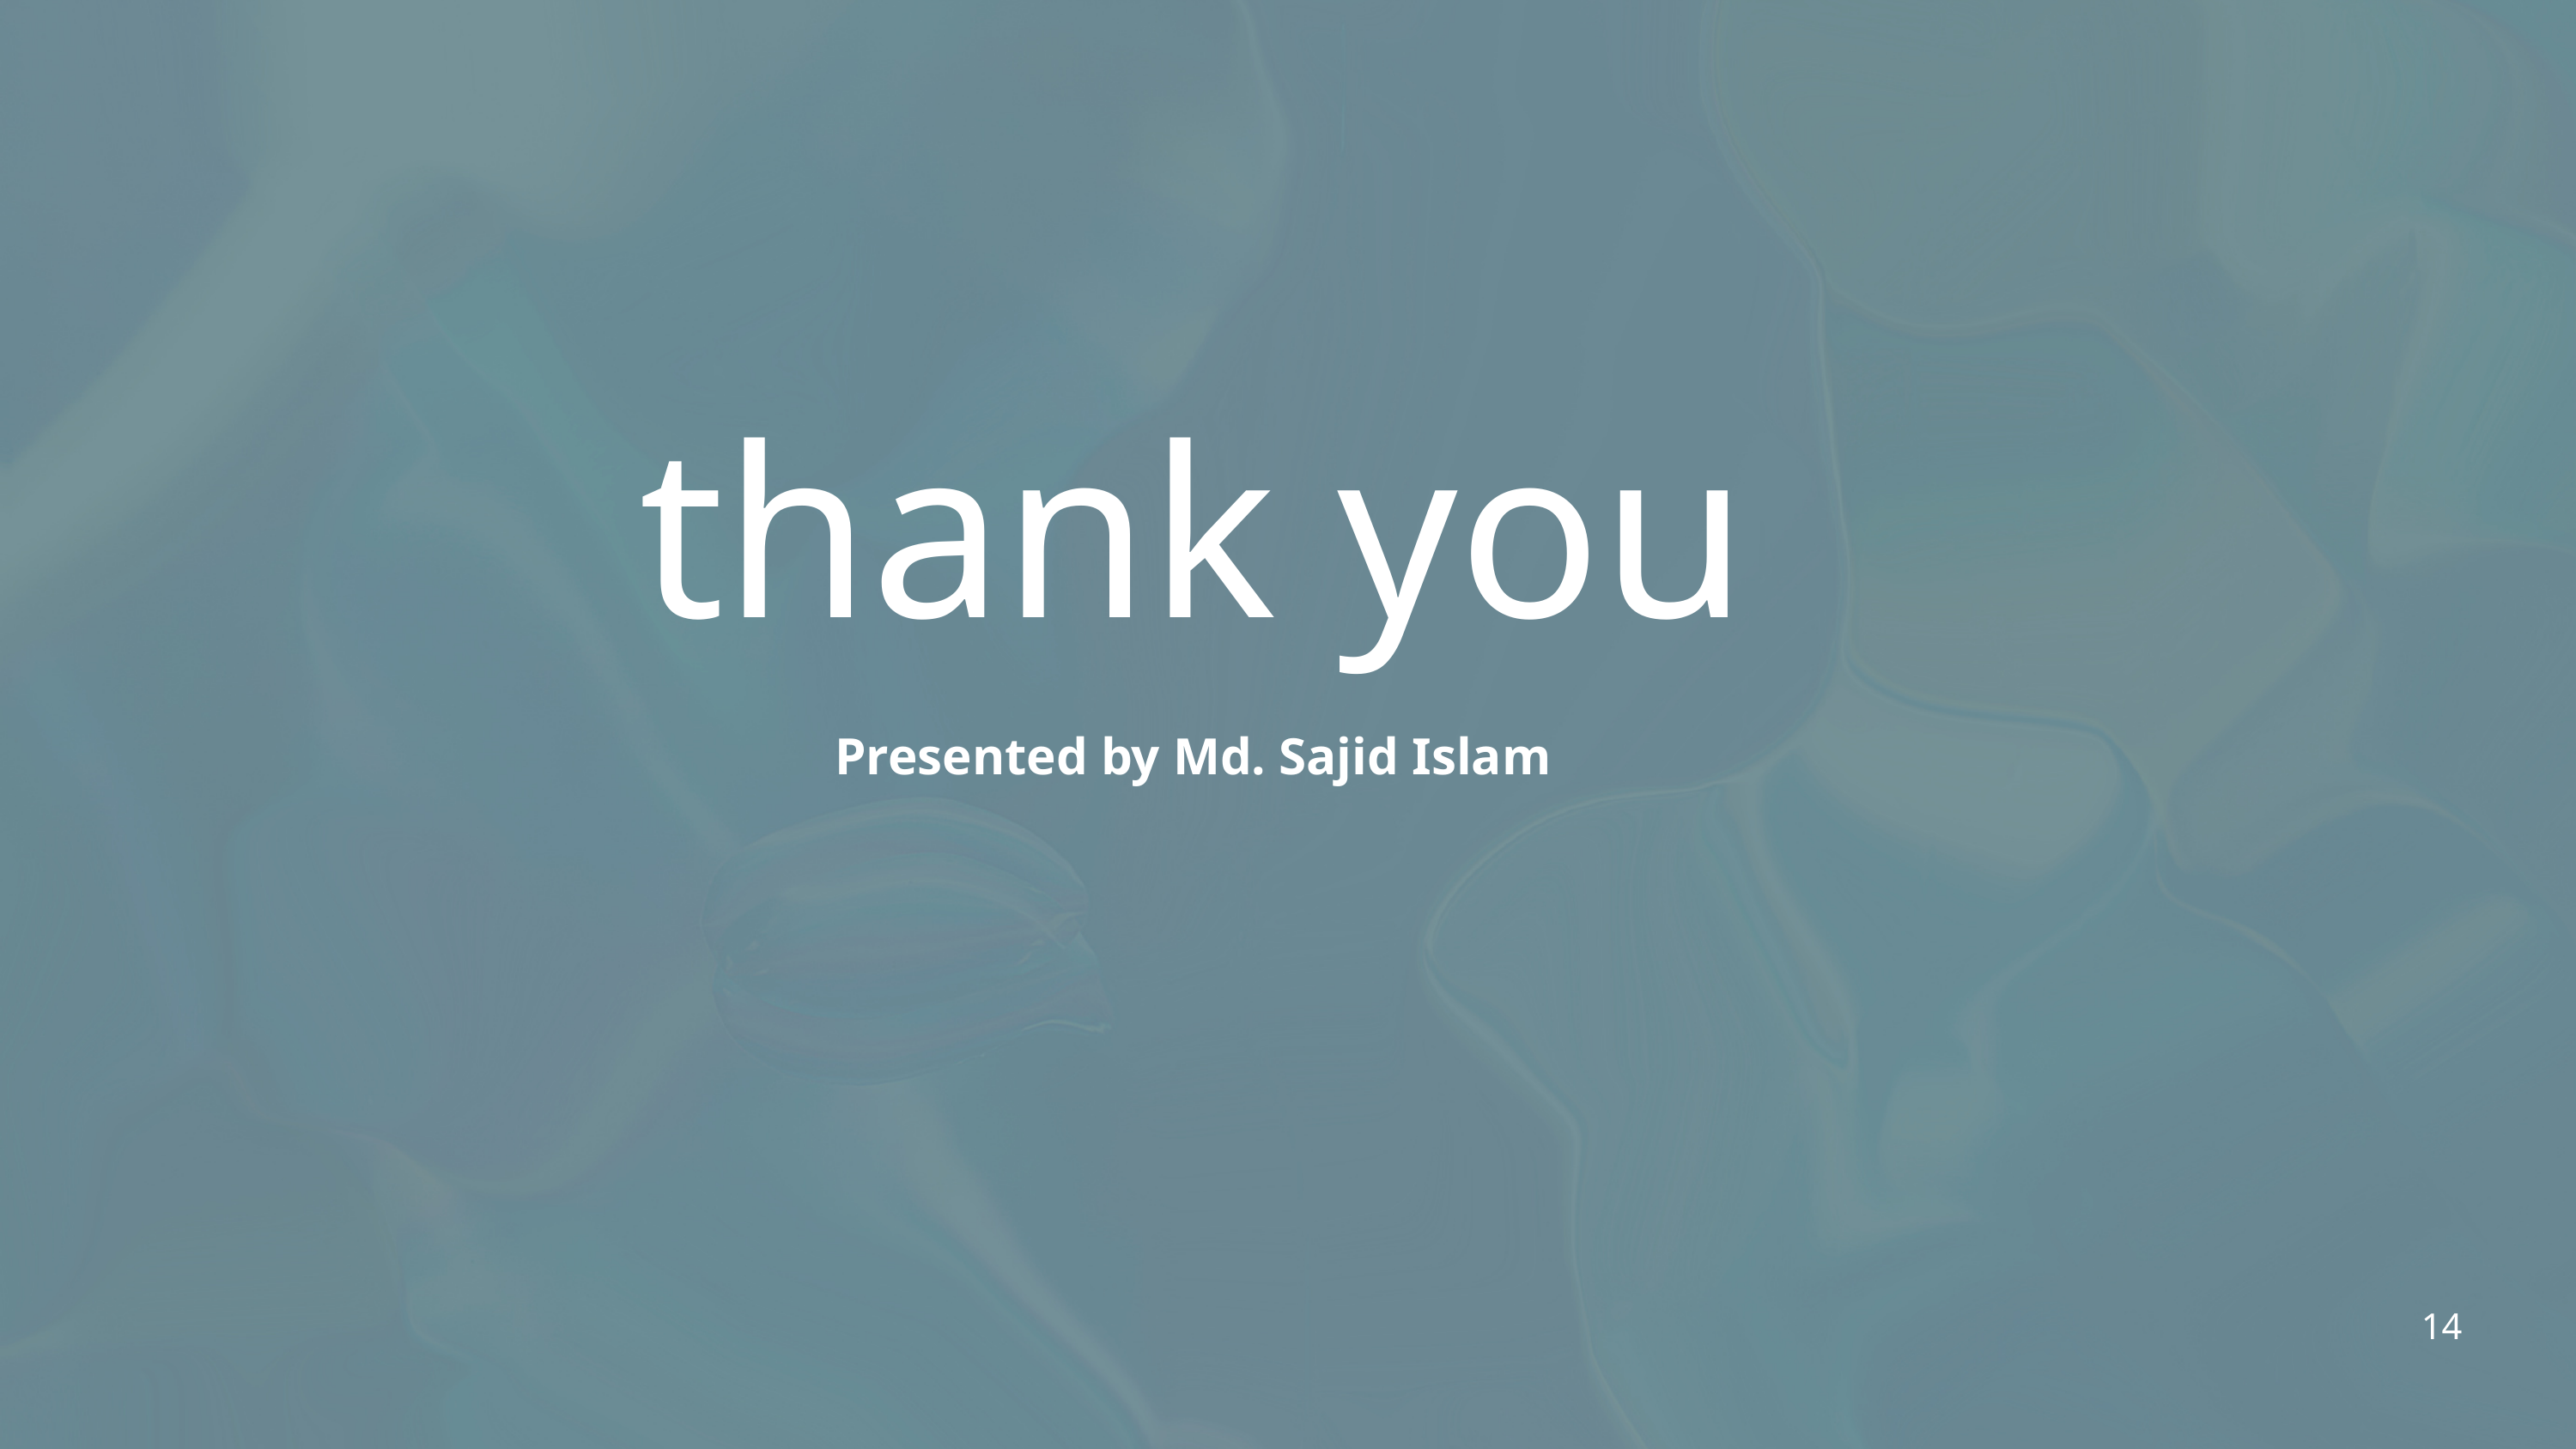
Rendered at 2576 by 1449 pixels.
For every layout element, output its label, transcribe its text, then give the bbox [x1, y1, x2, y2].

text_box [0, 0, 2576, 1449]
text_box Presented by Md. Sajid Islam [777, 714, 1609, 785]
text_box 14 [2421, 1296, 2463, 1348]
text_box thank you [519, 492, 1868, 665]
